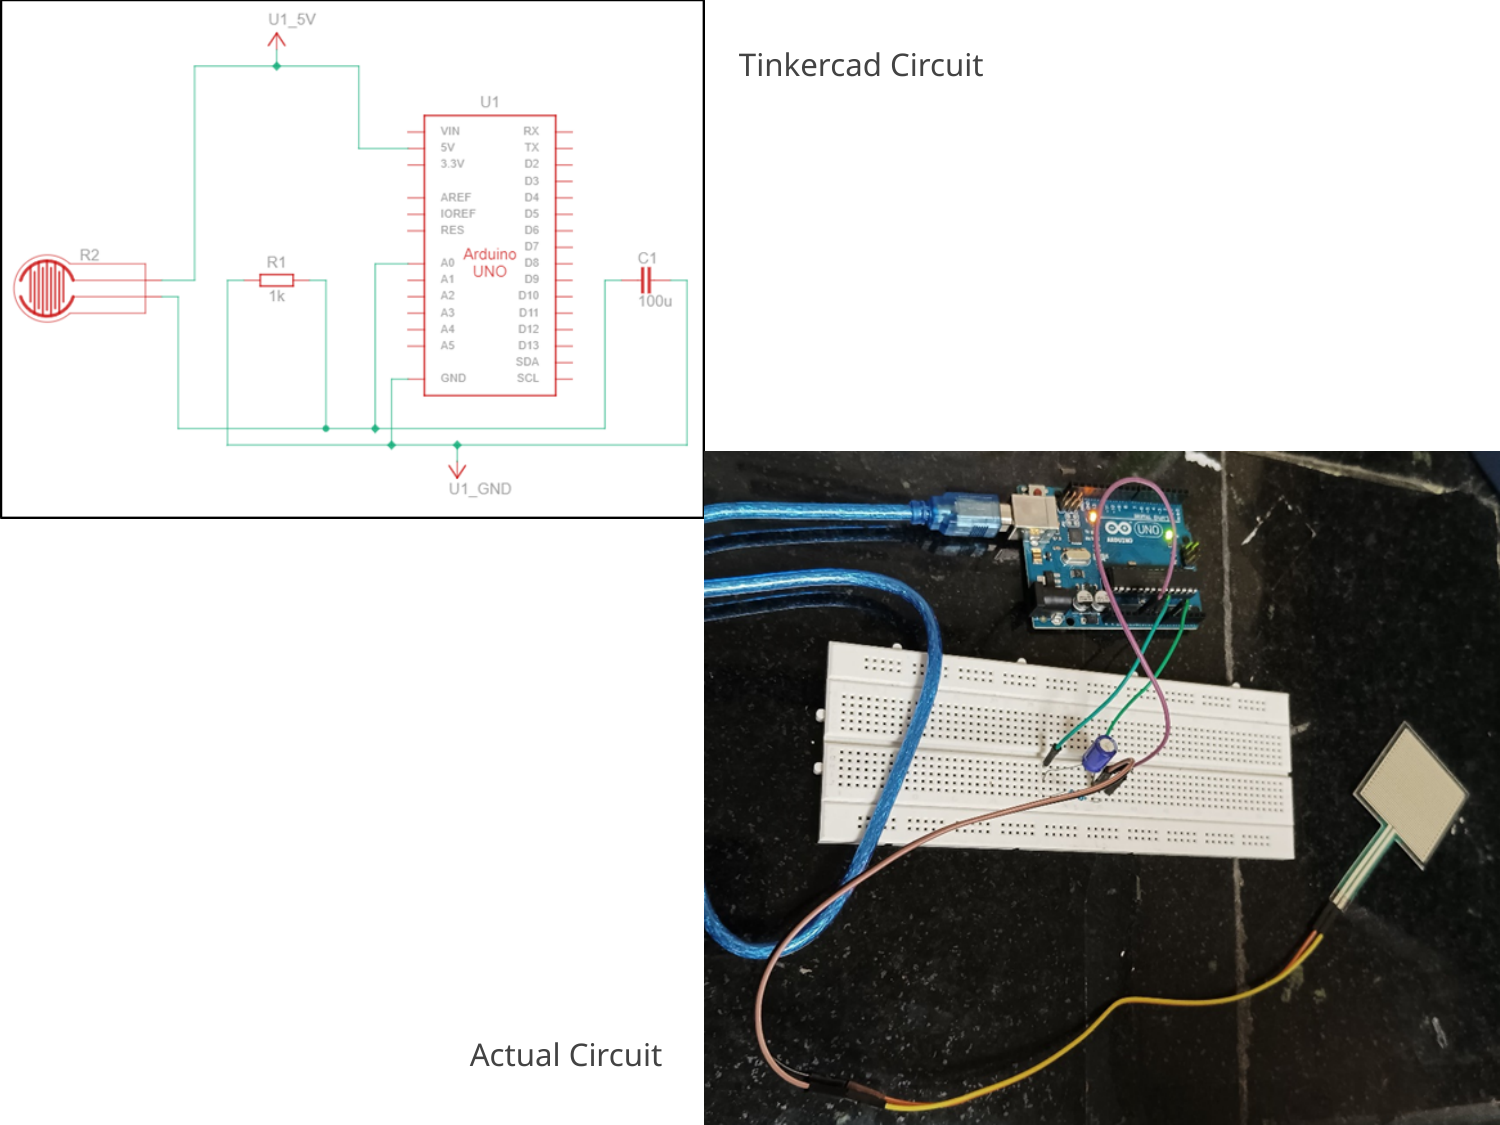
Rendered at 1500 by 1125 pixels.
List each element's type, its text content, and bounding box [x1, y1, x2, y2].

text_box Actual Circuit [123, 1019, 678, 1088]
text_box Tinkercad Circuit [723, 30, 1278, 98]
picture [0, 0, 1500, 1125]
